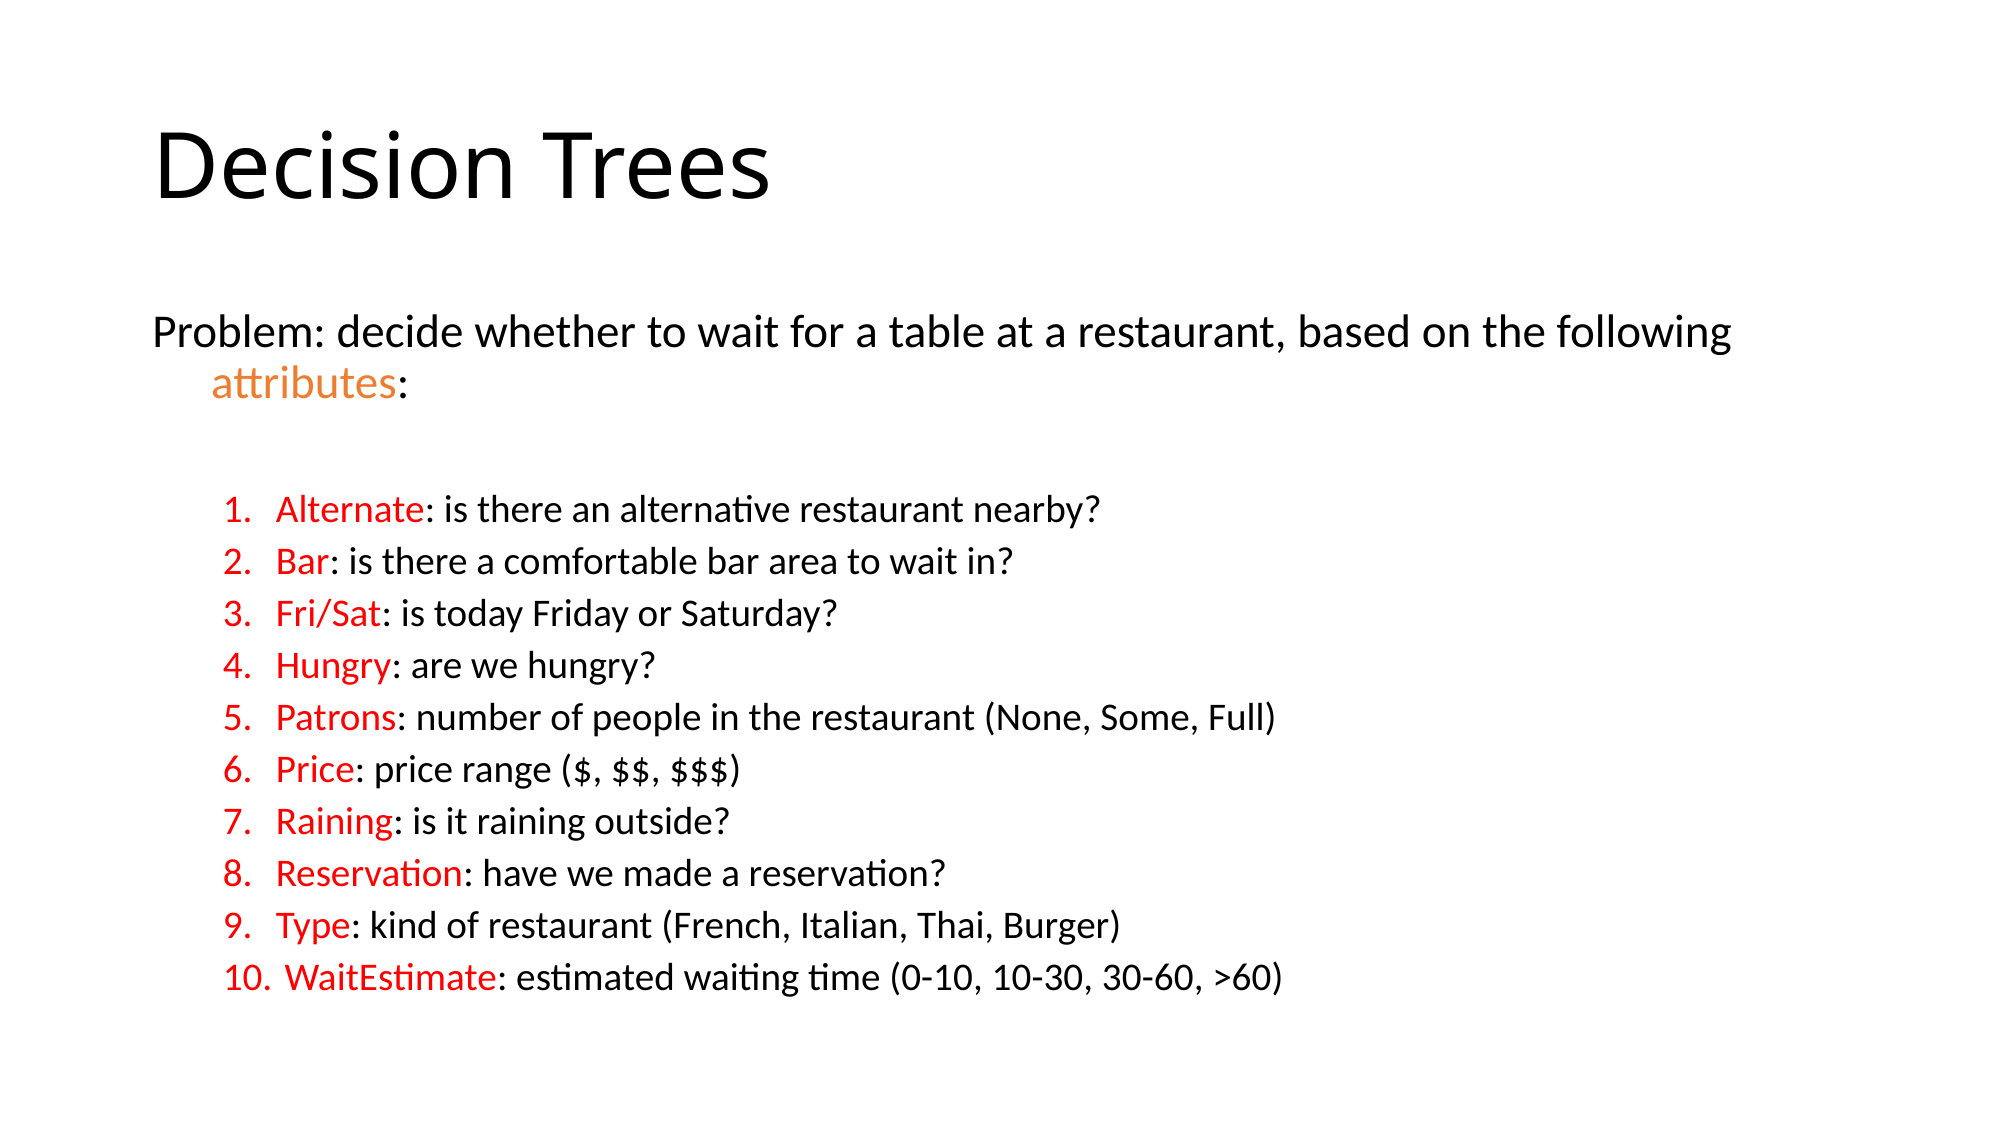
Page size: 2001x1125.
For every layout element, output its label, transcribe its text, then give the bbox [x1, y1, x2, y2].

title Decision Trees [137, 59, 1863, 278]
list Problem: decide whether to wait for a table at a restaurant, based on the following attributes: Alternate: is there an alternative restaurant nearby? Bar: is there a comfortable bar area to wait in? Fri/Sat: is today Friday or Saturday? Hungry: are we hungry? Patrons: number of people in the restaurant (None, Some, Full) Price: price range ($, $$, $$$) Raining: is it raining outside? Reservation: have we made a reservation? Type: kind of restaurant (French, Italian, Thai, Burger) WaitEstimate: estimated waiting time (0-10, 10-30, 30-60, >60) [137, 299, 1863, 1014]
